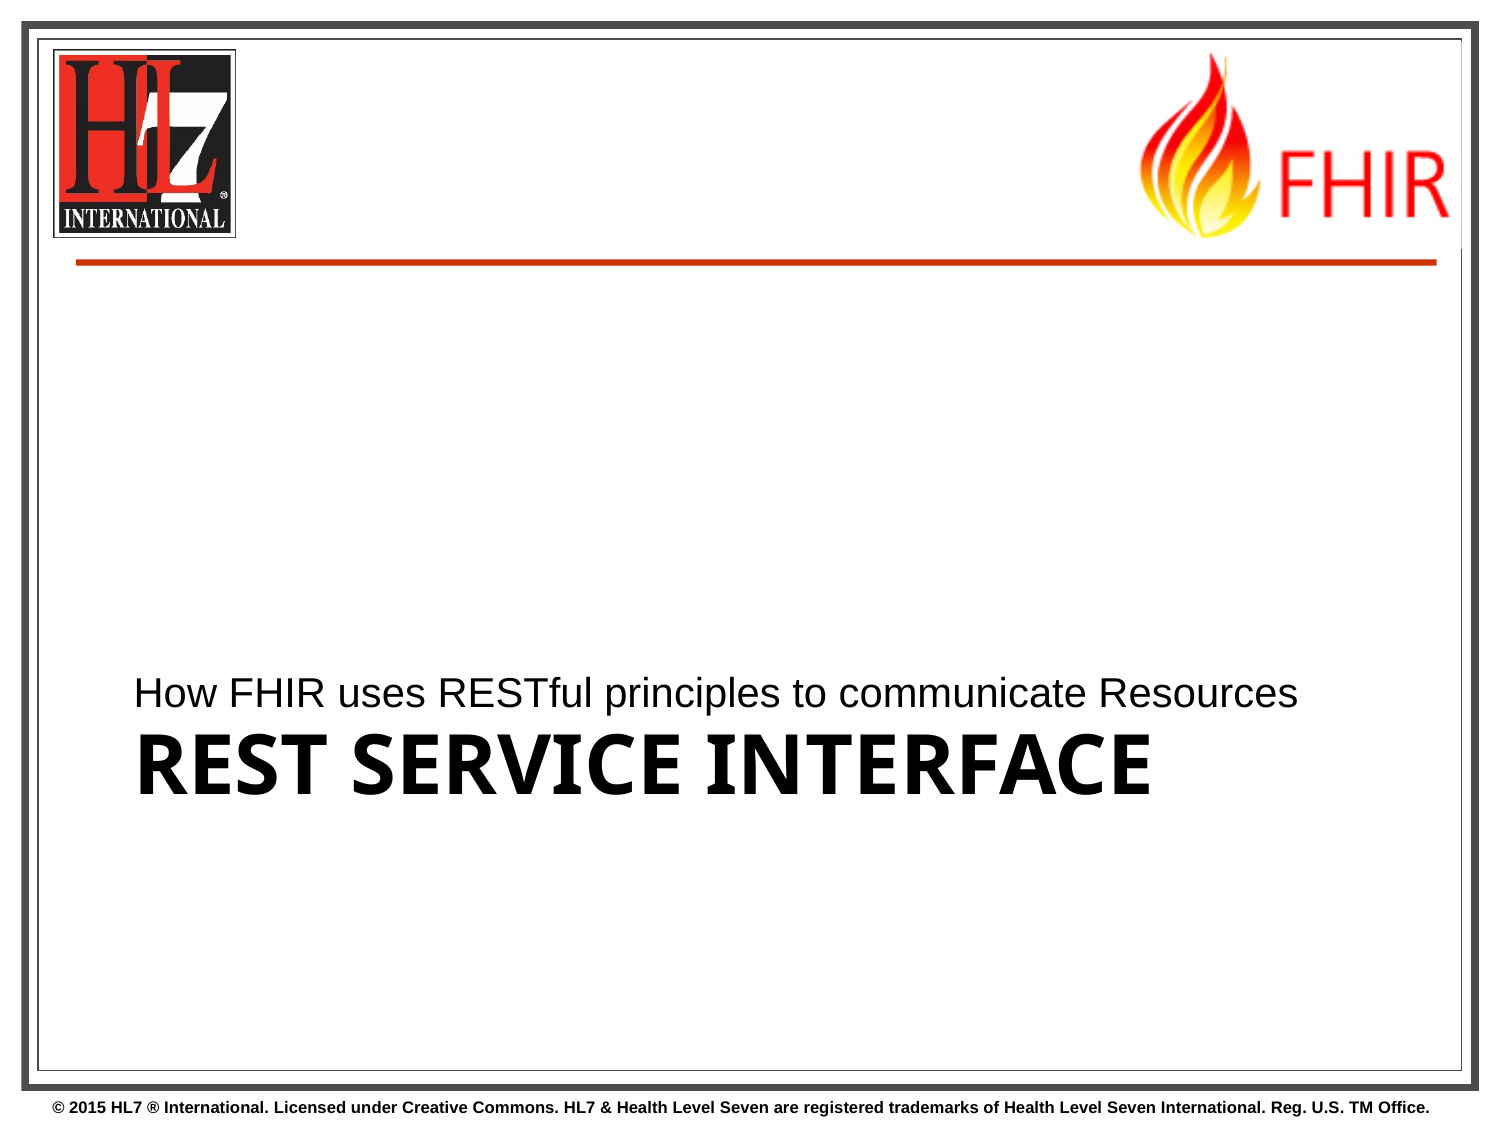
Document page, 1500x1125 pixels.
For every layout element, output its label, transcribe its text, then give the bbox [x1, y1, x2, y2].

list How FHIR uses RESTful principles to communicate Resources [118, 476, 1394, 723]
title REST service interface [118, 723, 1394, 947]
picture [1128, 42, 1462, 249]
picture [53, 49, 236, 238]
